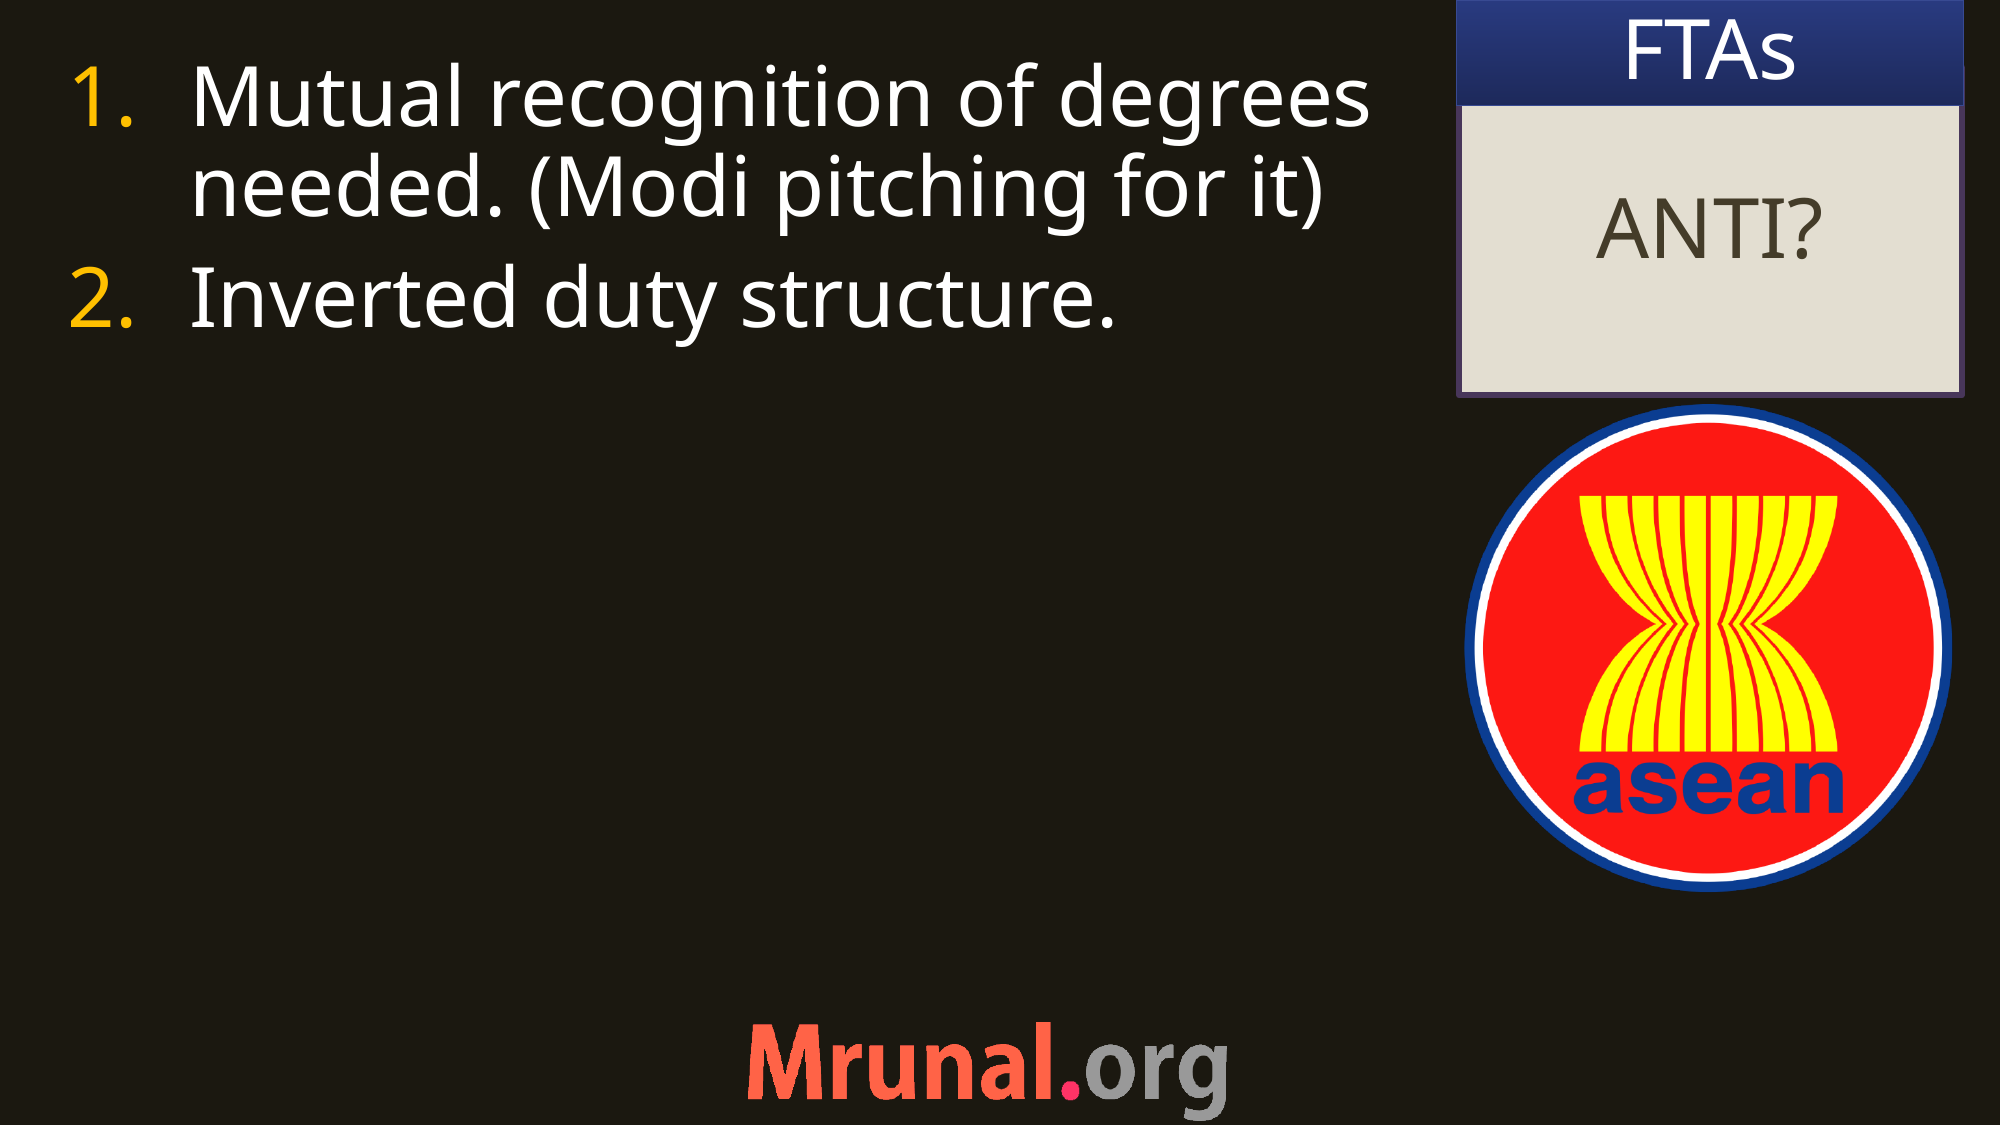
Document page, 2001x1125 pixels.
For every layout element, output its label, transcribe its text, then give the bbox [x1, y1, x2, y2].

list Mutual recognition of degrees needed. (Modi pitching for it) Inverted duty structure. [52, 47, 1447, 1014]
title ANTI? [1456, 65, 1965, 398]
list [1457, 396, 1960, 899]
list FTAs [1456, 0, 1964, 106]
picture [741, 1014, 1230, 1125]
